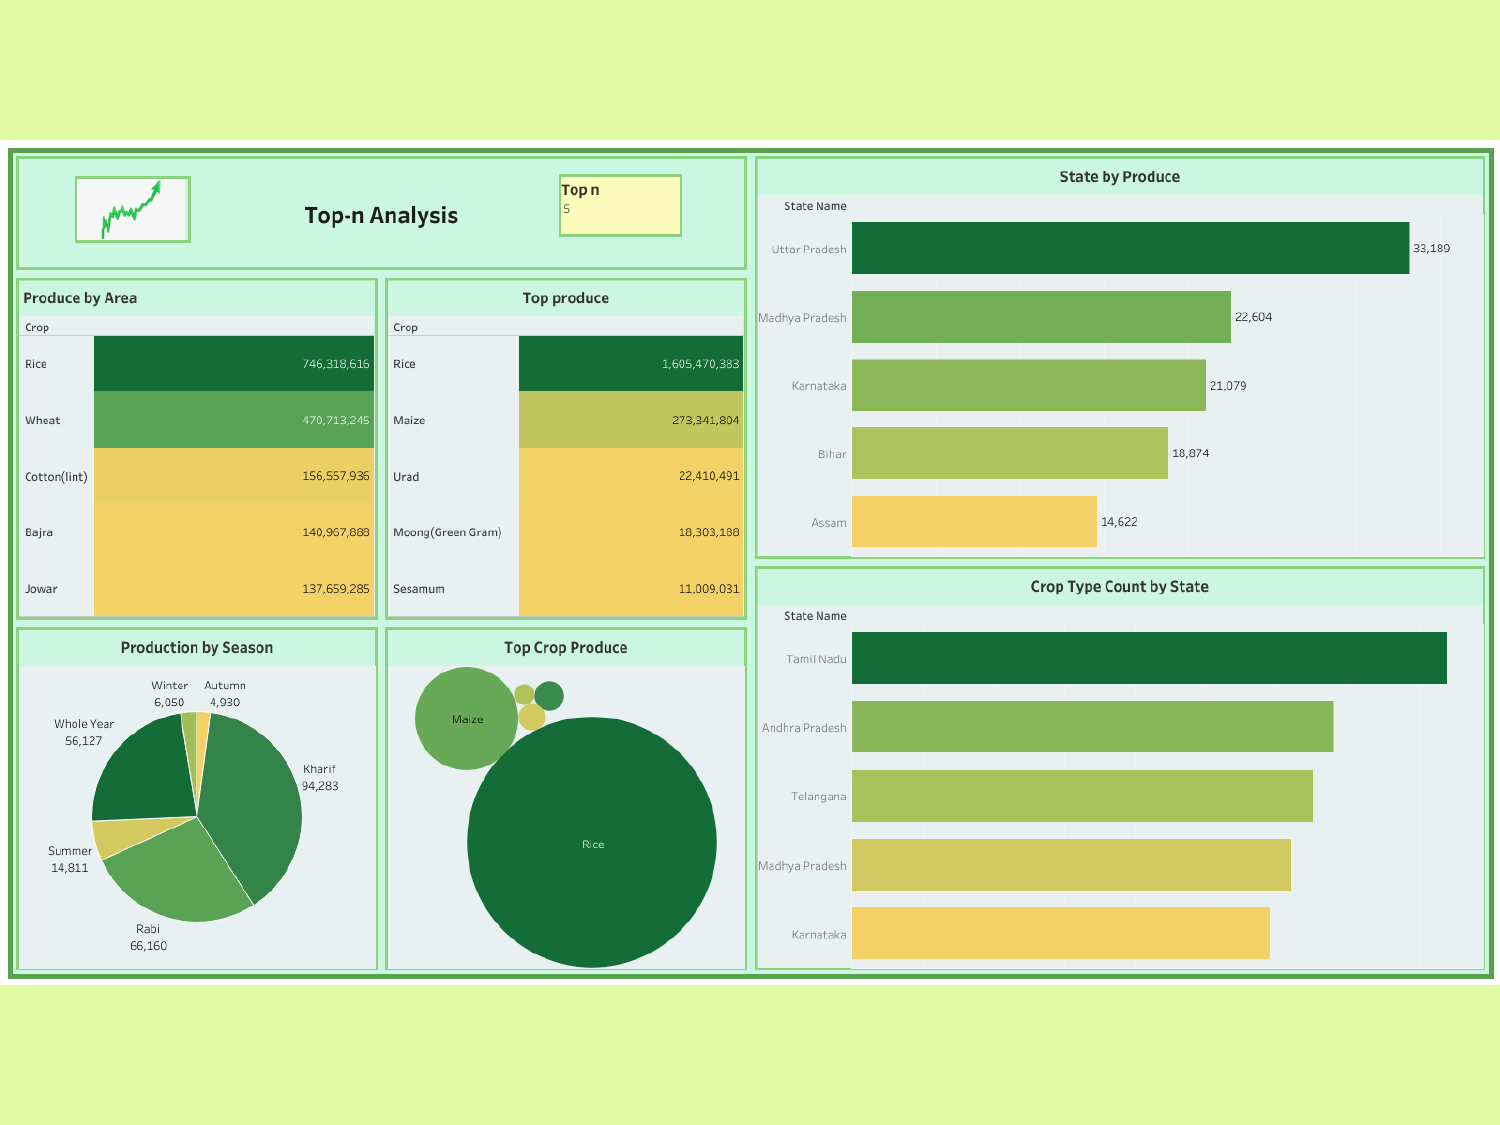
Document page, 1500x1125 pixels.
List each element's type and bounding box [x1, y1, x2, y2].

picture [0, 140, 1500, 985]
